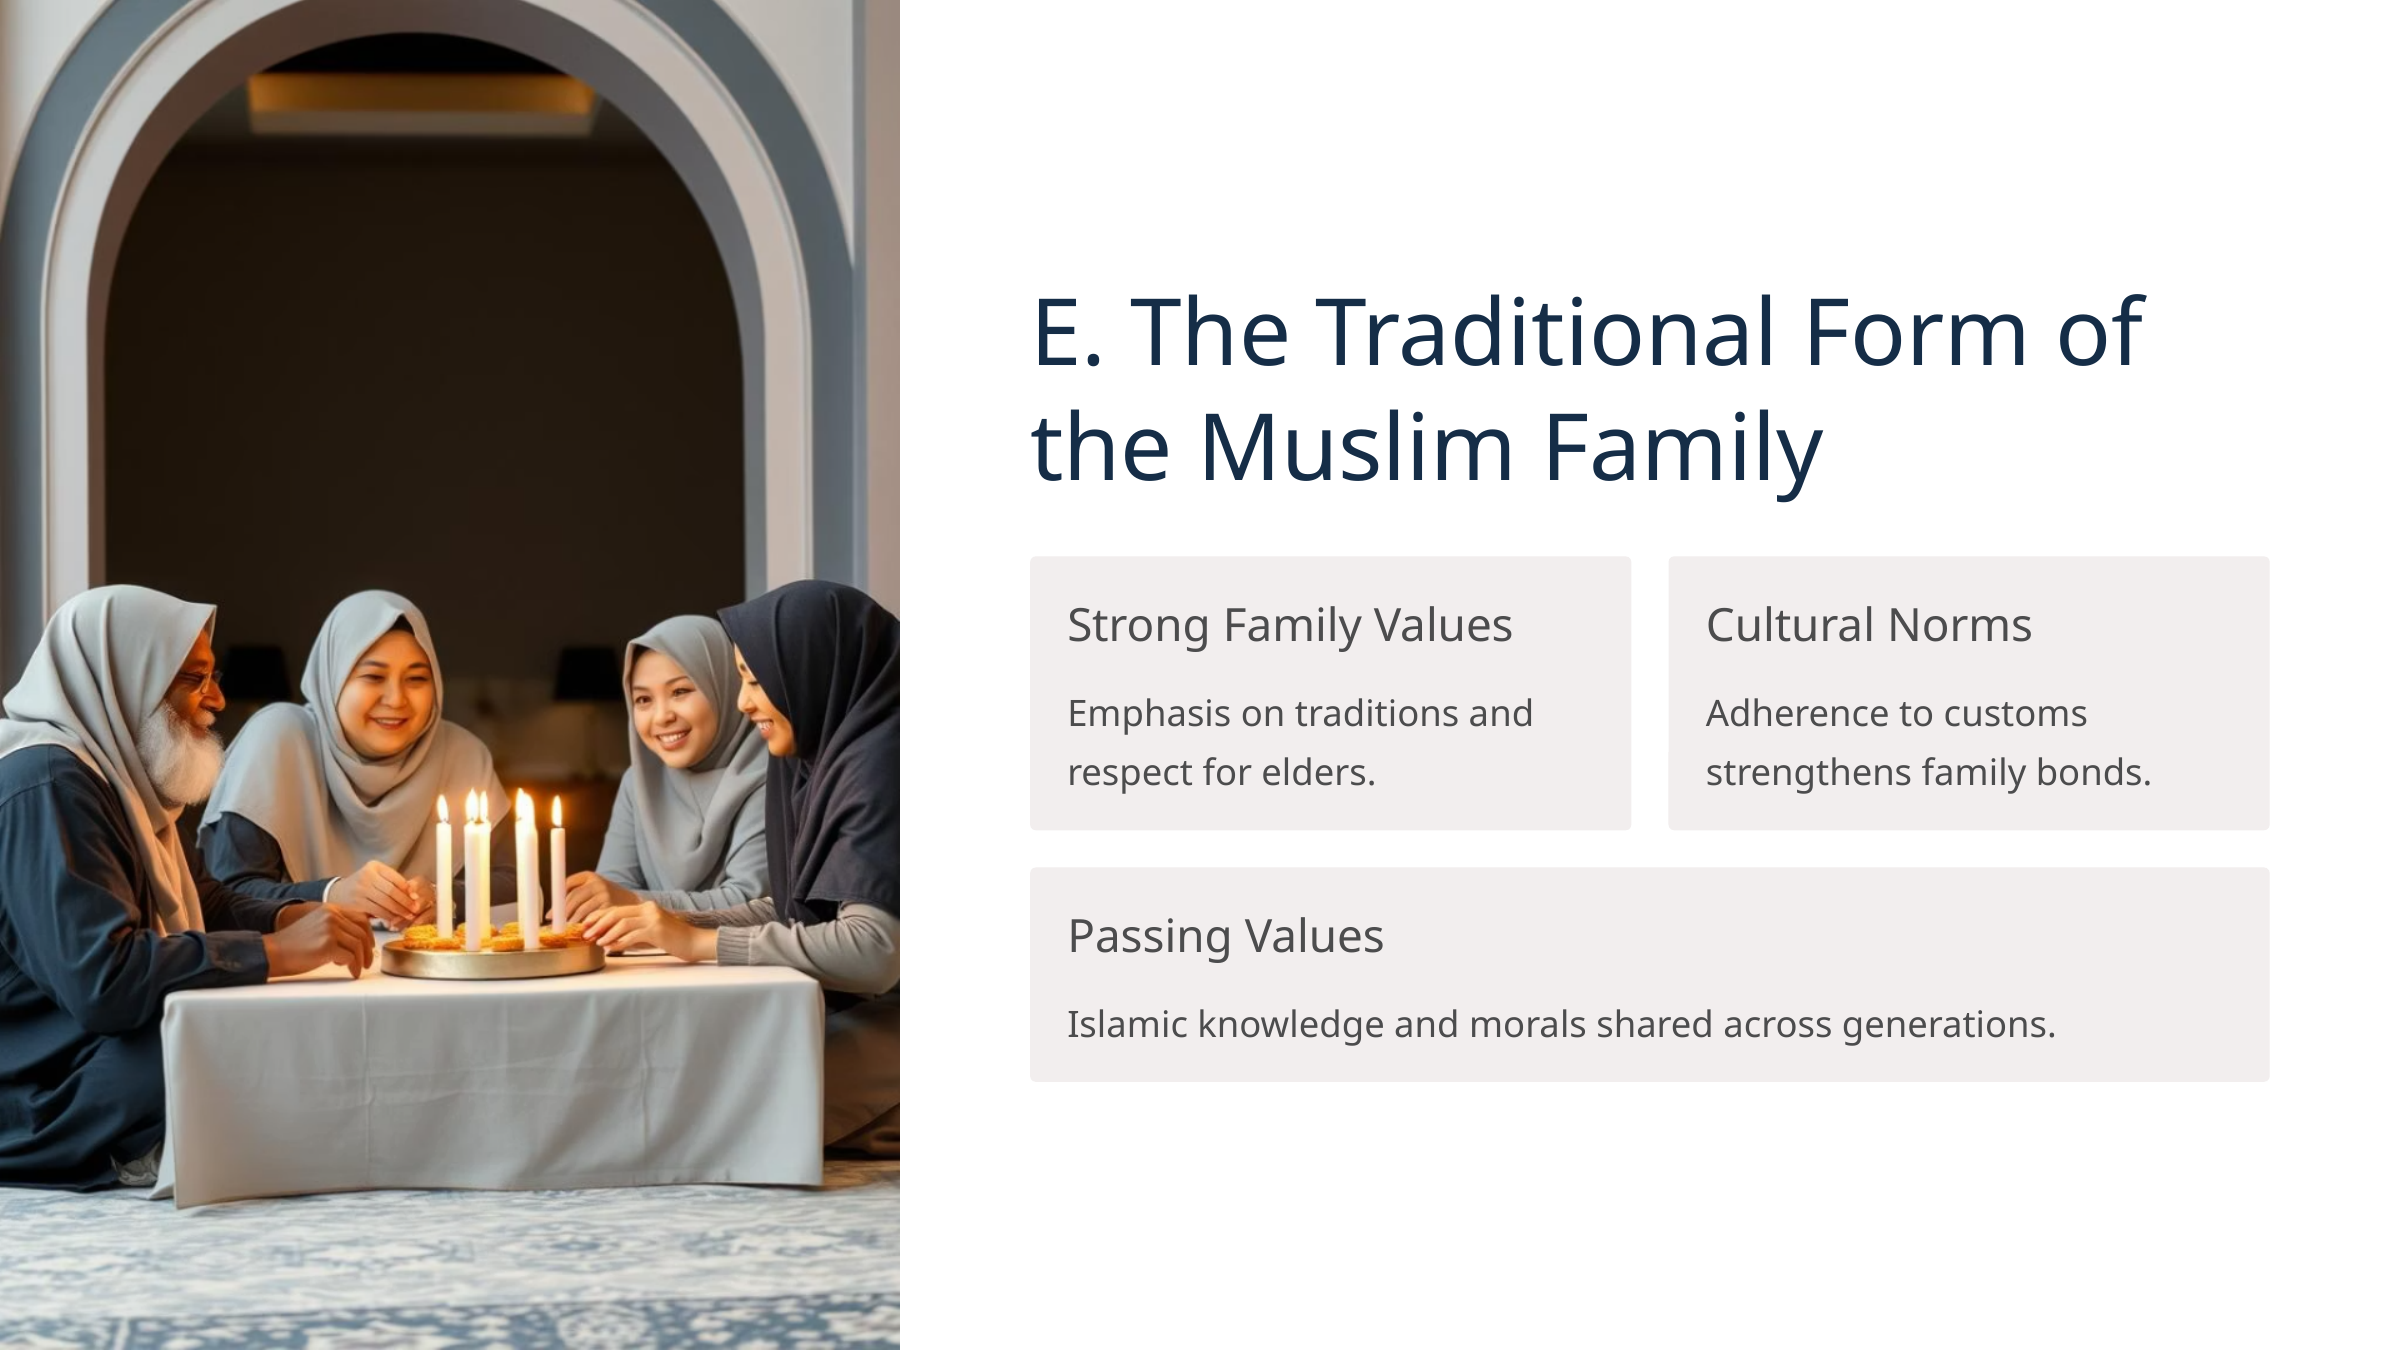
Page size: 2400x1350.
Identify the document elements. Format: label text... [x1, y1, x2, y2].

text_box Adherence to customs strengthens family bonds. [1705, 673, 2233, 793]
text_box [1668, 556, 2270, 831]
text_box Cultural Norms [1705, 593, 2171, 652]
text_box [1030, 556, 1632, 831]
text_box E. The Traditional Form of the Muslim Family [1030, 267, 2270, 501]
text_box Strong Family Values [1067, 593, 1533, 652]
text_box Passing Values [1067, 904, 1533, 963]
text_box Islamic knowledge and morals shared across generations. [1067, 985, 2233, 1045]
text_box Emphasis on traditions and respect for elders. [1067, 673, 1595, 793]
text_box [1030, 867, 2270, 1082]
picture [0, 0, 900, 1350]
